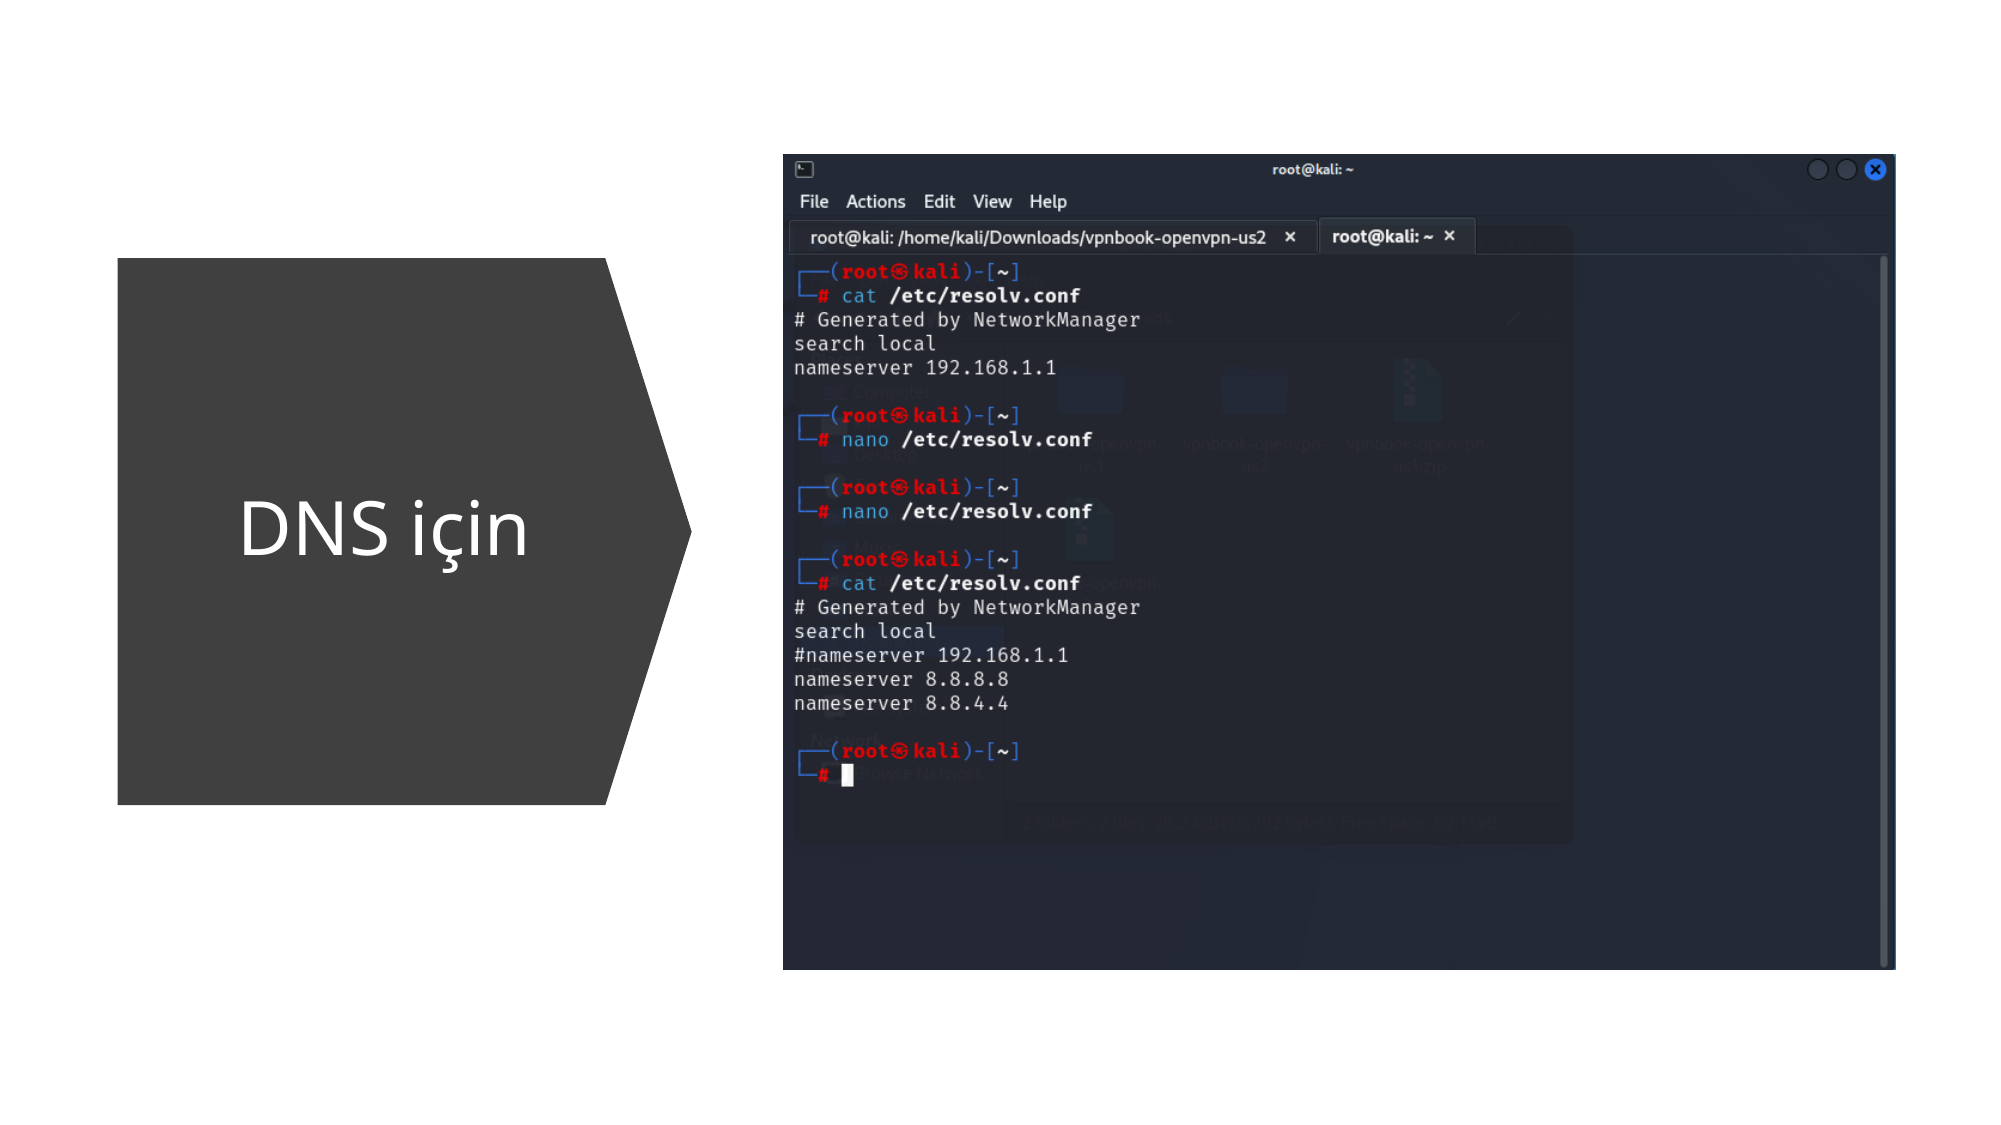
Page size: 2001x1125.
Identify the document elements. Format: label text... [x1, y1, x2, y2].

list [783, 154, 1896, 970]
text_box [116, 257, 693, 807]
title DNS için [168, 322, 601, 741]
